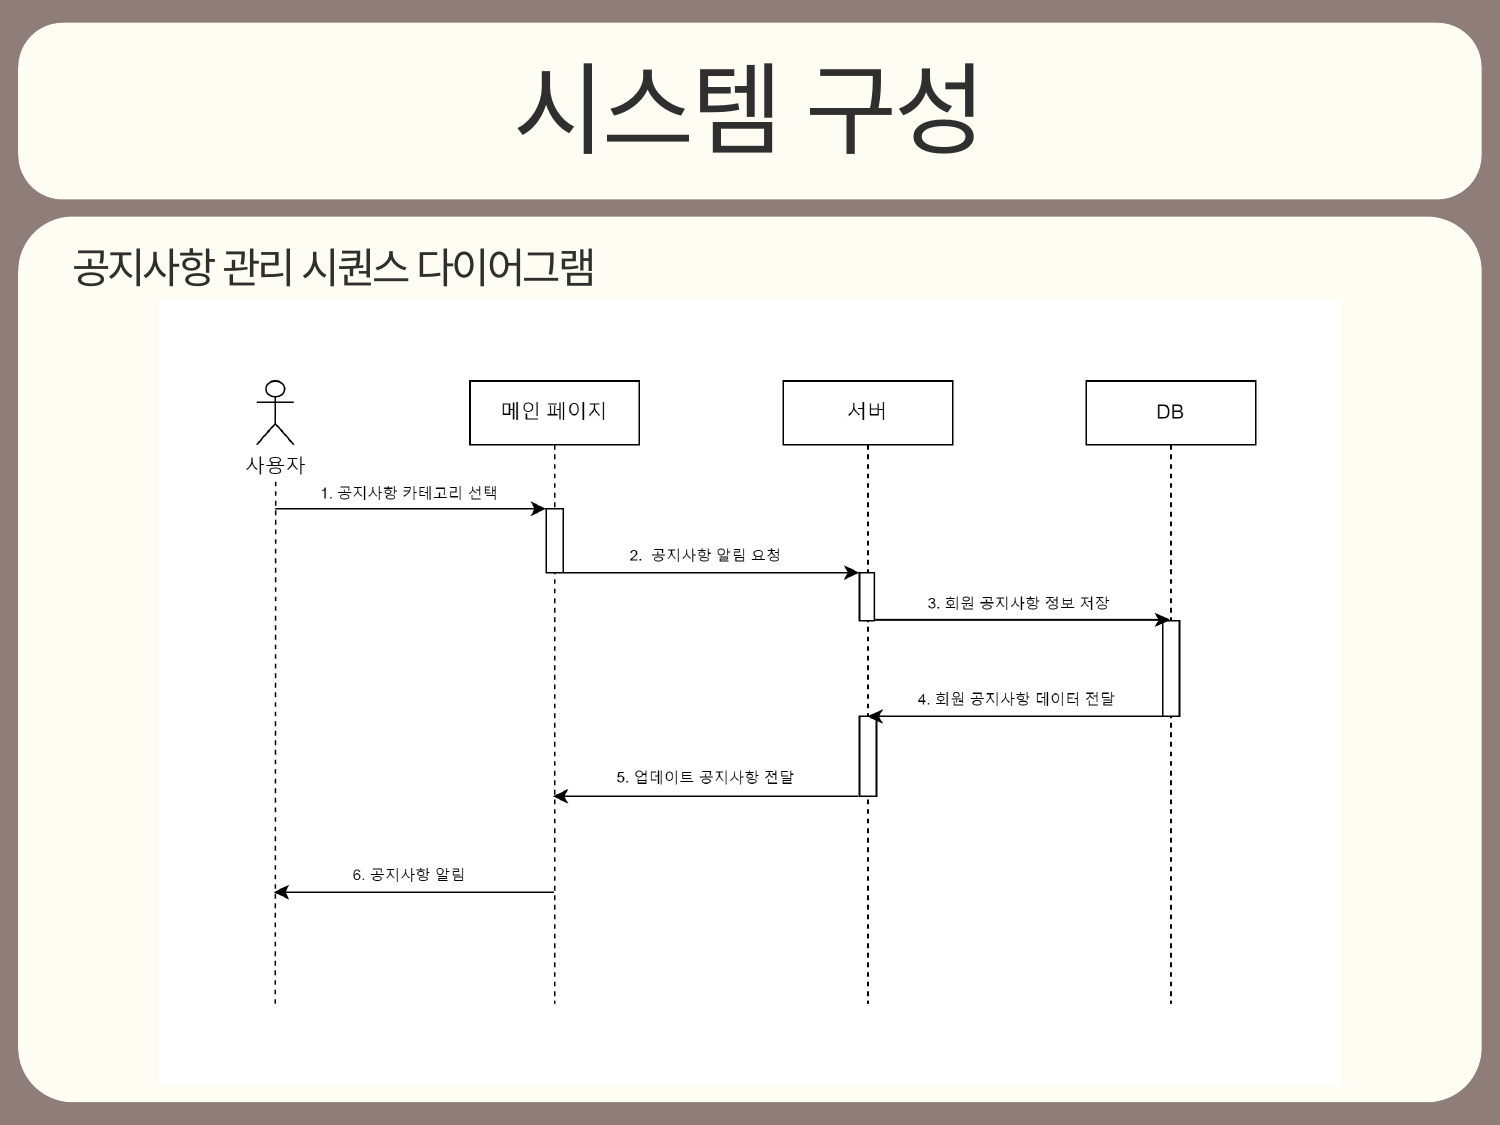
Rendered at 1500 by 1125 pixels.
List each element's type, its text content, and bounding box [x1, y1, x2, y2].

text_box 공지사항 관리 시퀀스 다이어그램 [57, 234, 612, 300]
text_box 시스템 구성 [498, 38, 1001, 174]
picture [158, 299, 1342, 1087]
